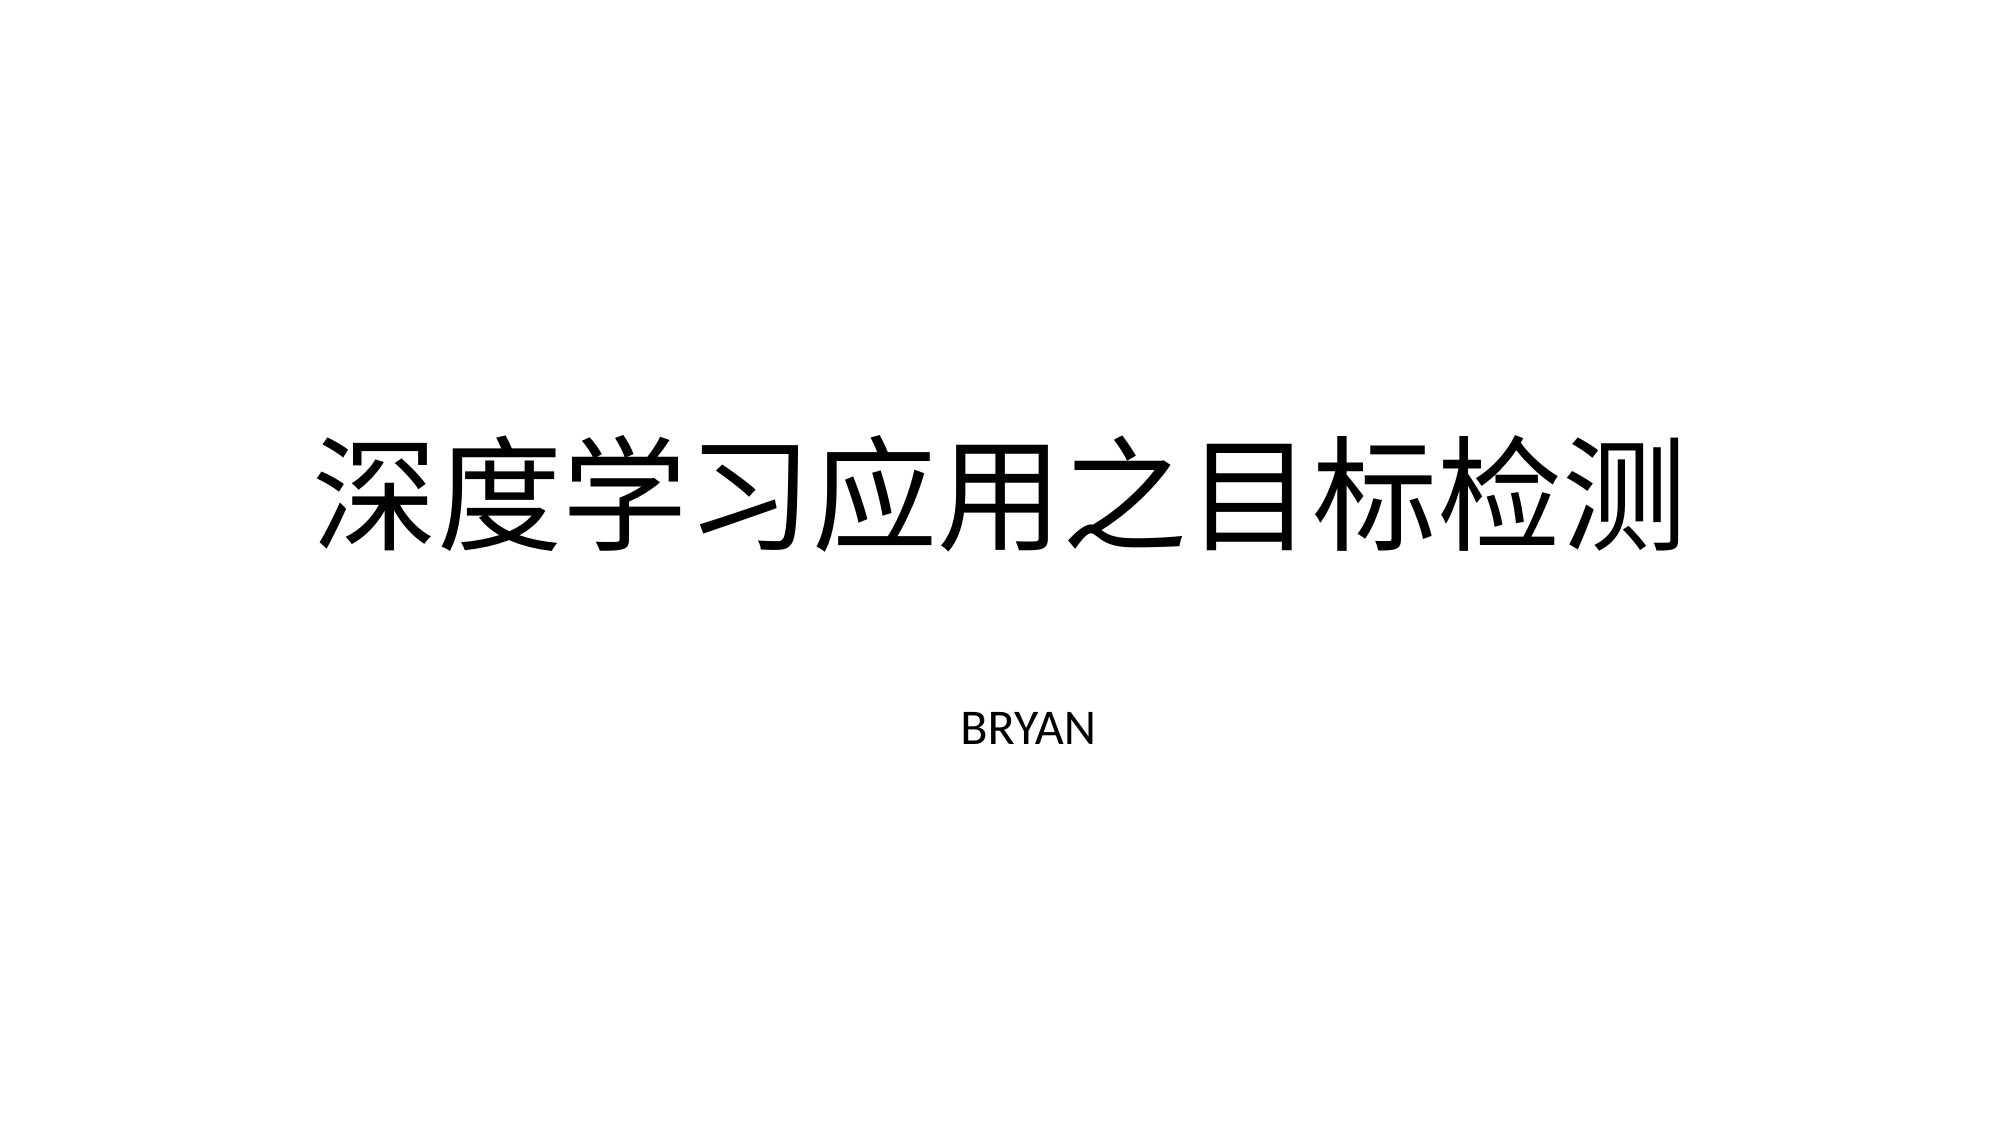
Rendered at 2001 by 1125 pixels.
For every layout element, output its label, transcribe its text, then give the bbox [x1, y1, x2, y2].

title 深度学习应用之目标检测 [249, 184, 1750, 576]
subtitle BRYAN [764, 693, 1292, 814]
